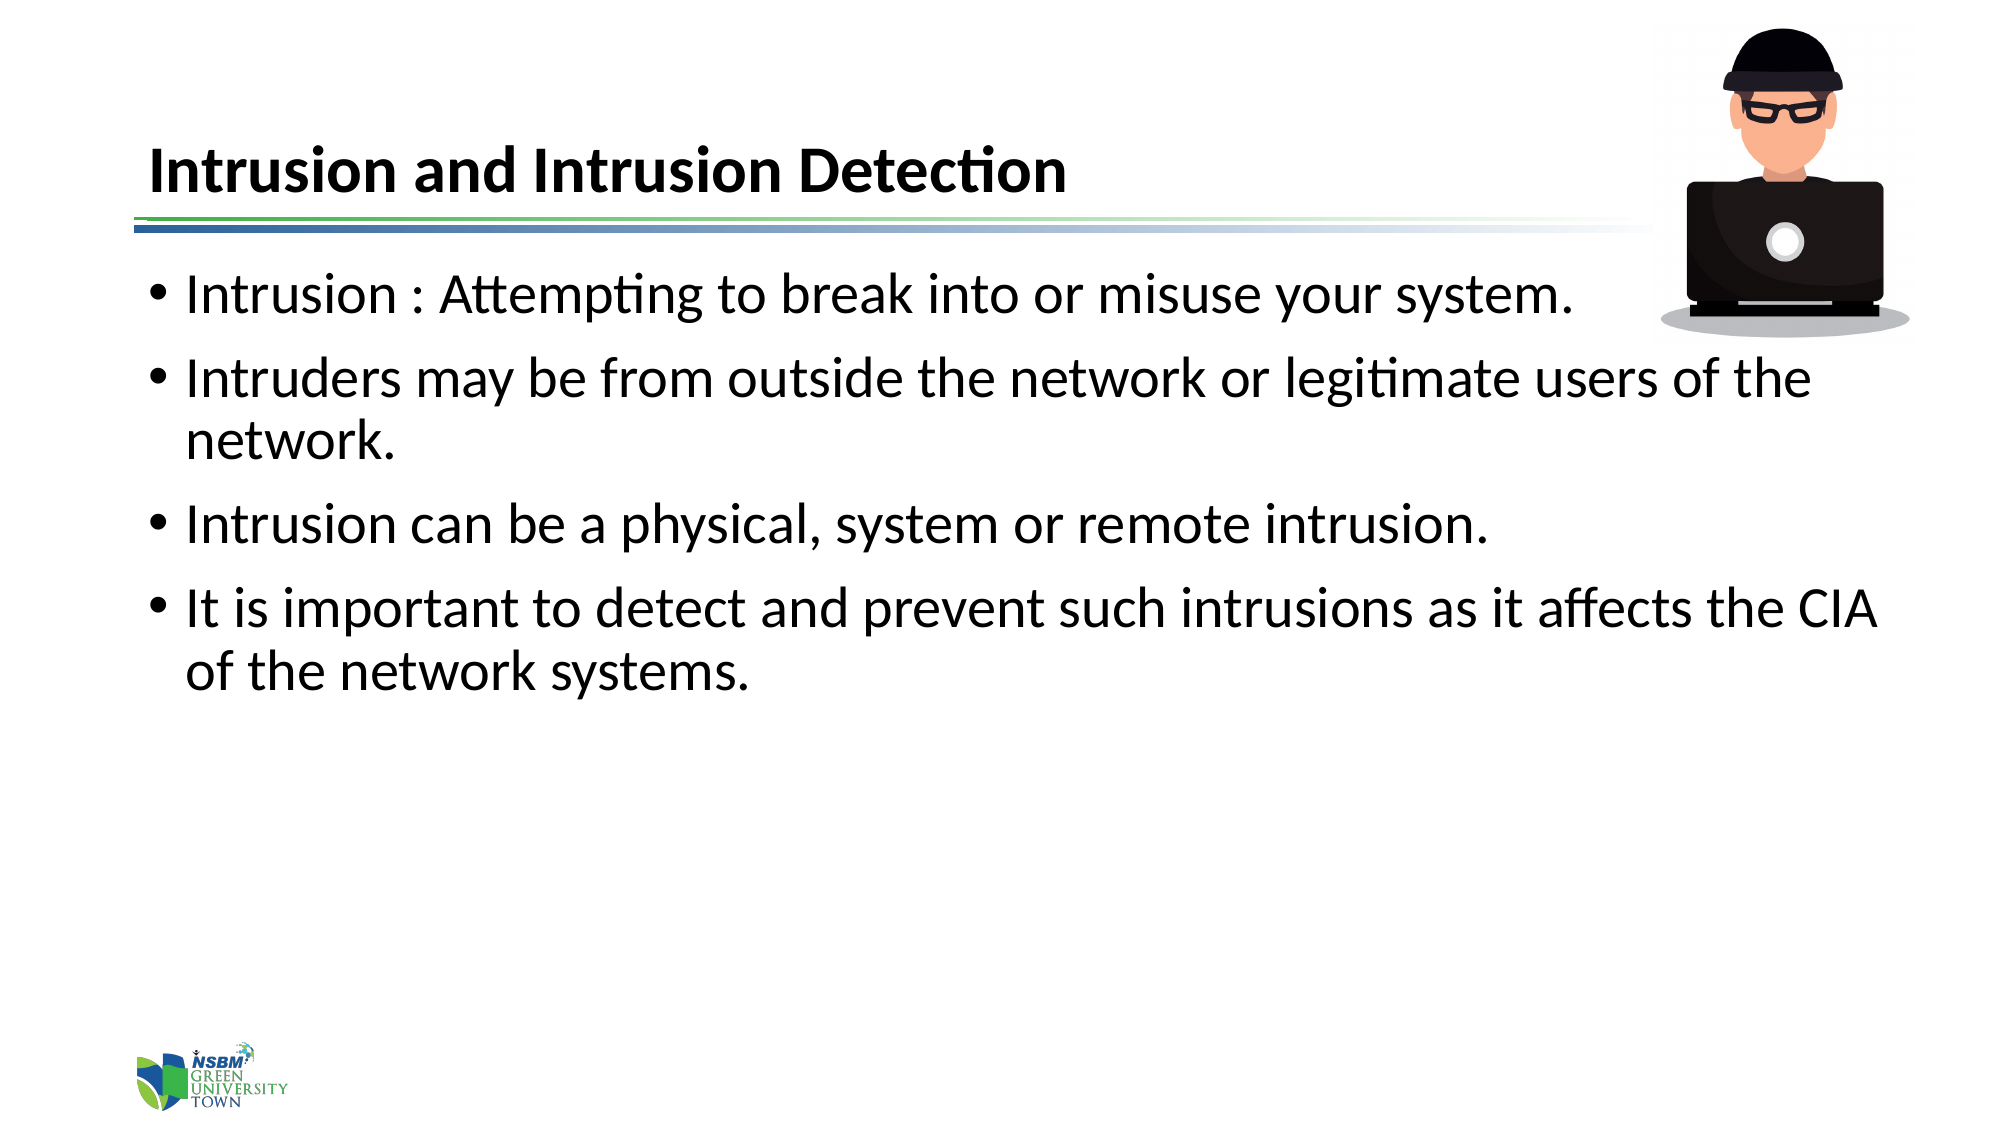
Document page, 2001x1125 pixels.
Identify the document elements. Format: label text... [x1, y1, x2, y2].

list Intrusion : Attempting to break into or misuse your system. Intruders may be from outside the network or legitimate users of the network. Intrusion can be a physical, system or remote intrusion. It is important to detect and prevent such intrusions as it affects the CIA of the network systems. [133, 255, 1914, 1019]
title Intrusion and Intrusion Detection [133, 85, 1653, 255]
picture [137, 1042, 288, 1111]
picture [1653, 24, 1914, 345]
